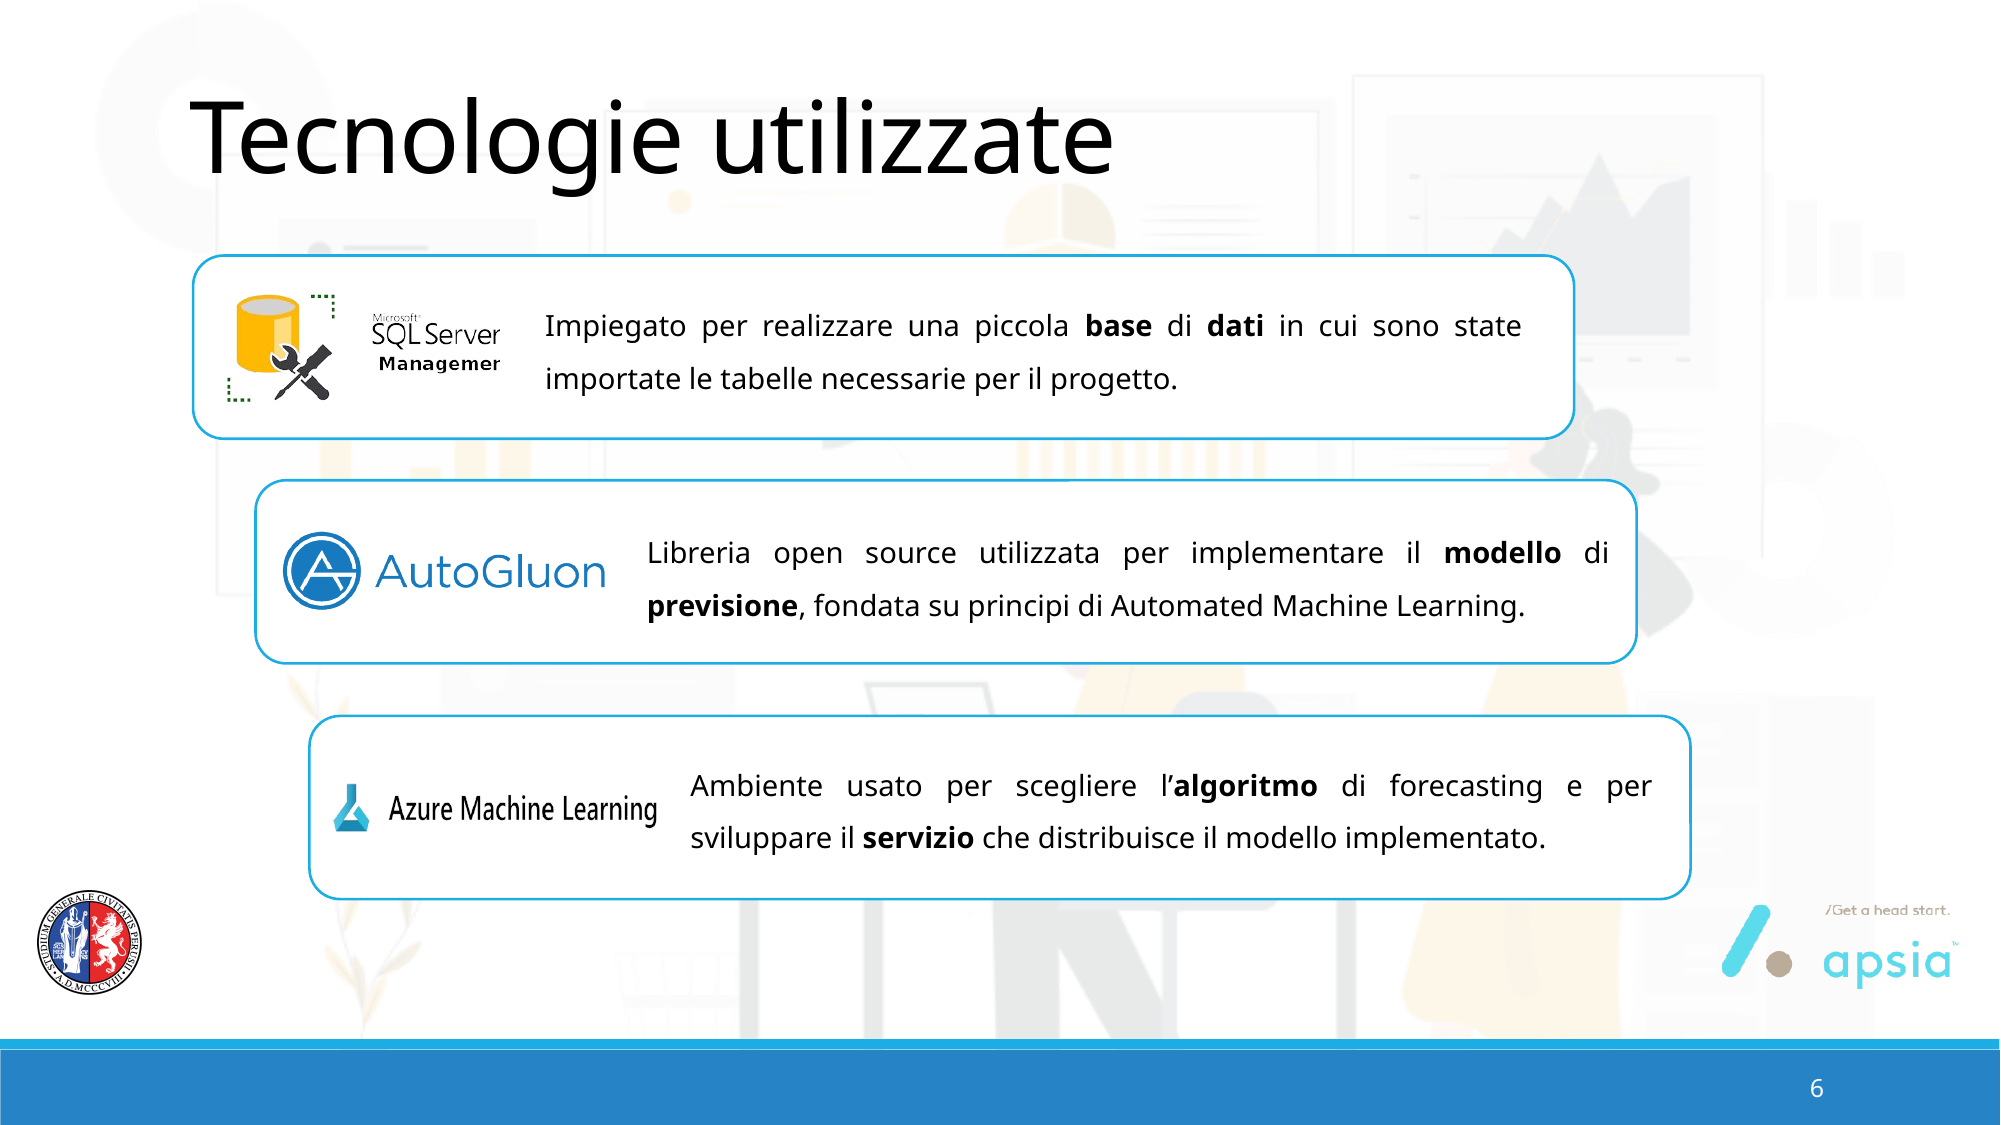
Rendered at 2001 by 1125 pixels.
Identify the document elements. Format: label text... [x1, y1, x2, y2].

picture [36, 890, 142, 996]
picture [263, 729, 754, 886]
picture [1718, 900, 1964, 996]
text_box Libreria open source utilizzata per implementare il modello di previsione, fondata su principi di Automated Machine Learning. [632, 509, 1624, 630]
picture [212, 270, 509, 424]
text_box [315, 714, 1692, 901]
text_box [254, 478, 1638, 665]
text_box Ambiente usato per scegliere l’algoritmo di forecasting e per sviluppare il servizio che distribuisce il modello implementato. [762, 742, 1668, 863]
picture [282, 530, 606, 611]
text_box Impiegato per realizzare una piccola base di dati in cui sono state importate le tabelle necessarie per il progetto. [530, 282, 1538, 403]
text_box [191, 254, 1576, 441]
text_box Tecnologie utilizzate [174, 84, 1825, 240]
slide_number 6 [1624, 1059, 1840, 1120]
